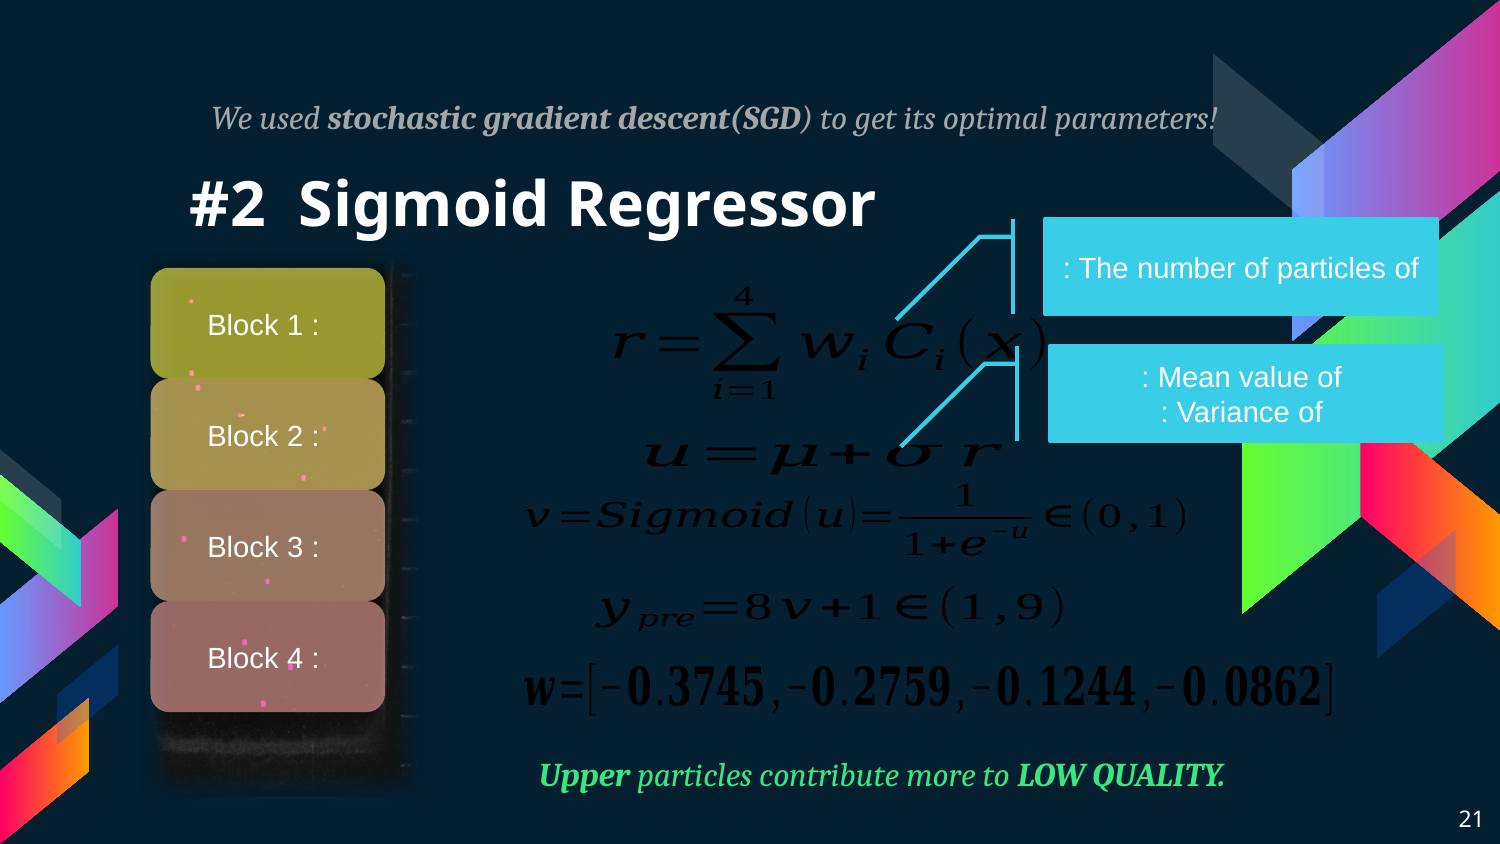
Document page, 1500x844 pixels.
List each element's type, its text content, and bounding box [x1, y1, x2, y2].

picture [140, 250, 425, 802]
title #2 Sigmoid Regressor [175, 149, 1155, 255]
text_box Upper particles contribute more to LOW QUALITY. [523, 745, 1241, 801]
text_box We used stochastic gradient descent(SGD) to get its optimal parameters! [196, 88, 1234, 144]
slide_number 21 [1403, 789, 1500, 844]
